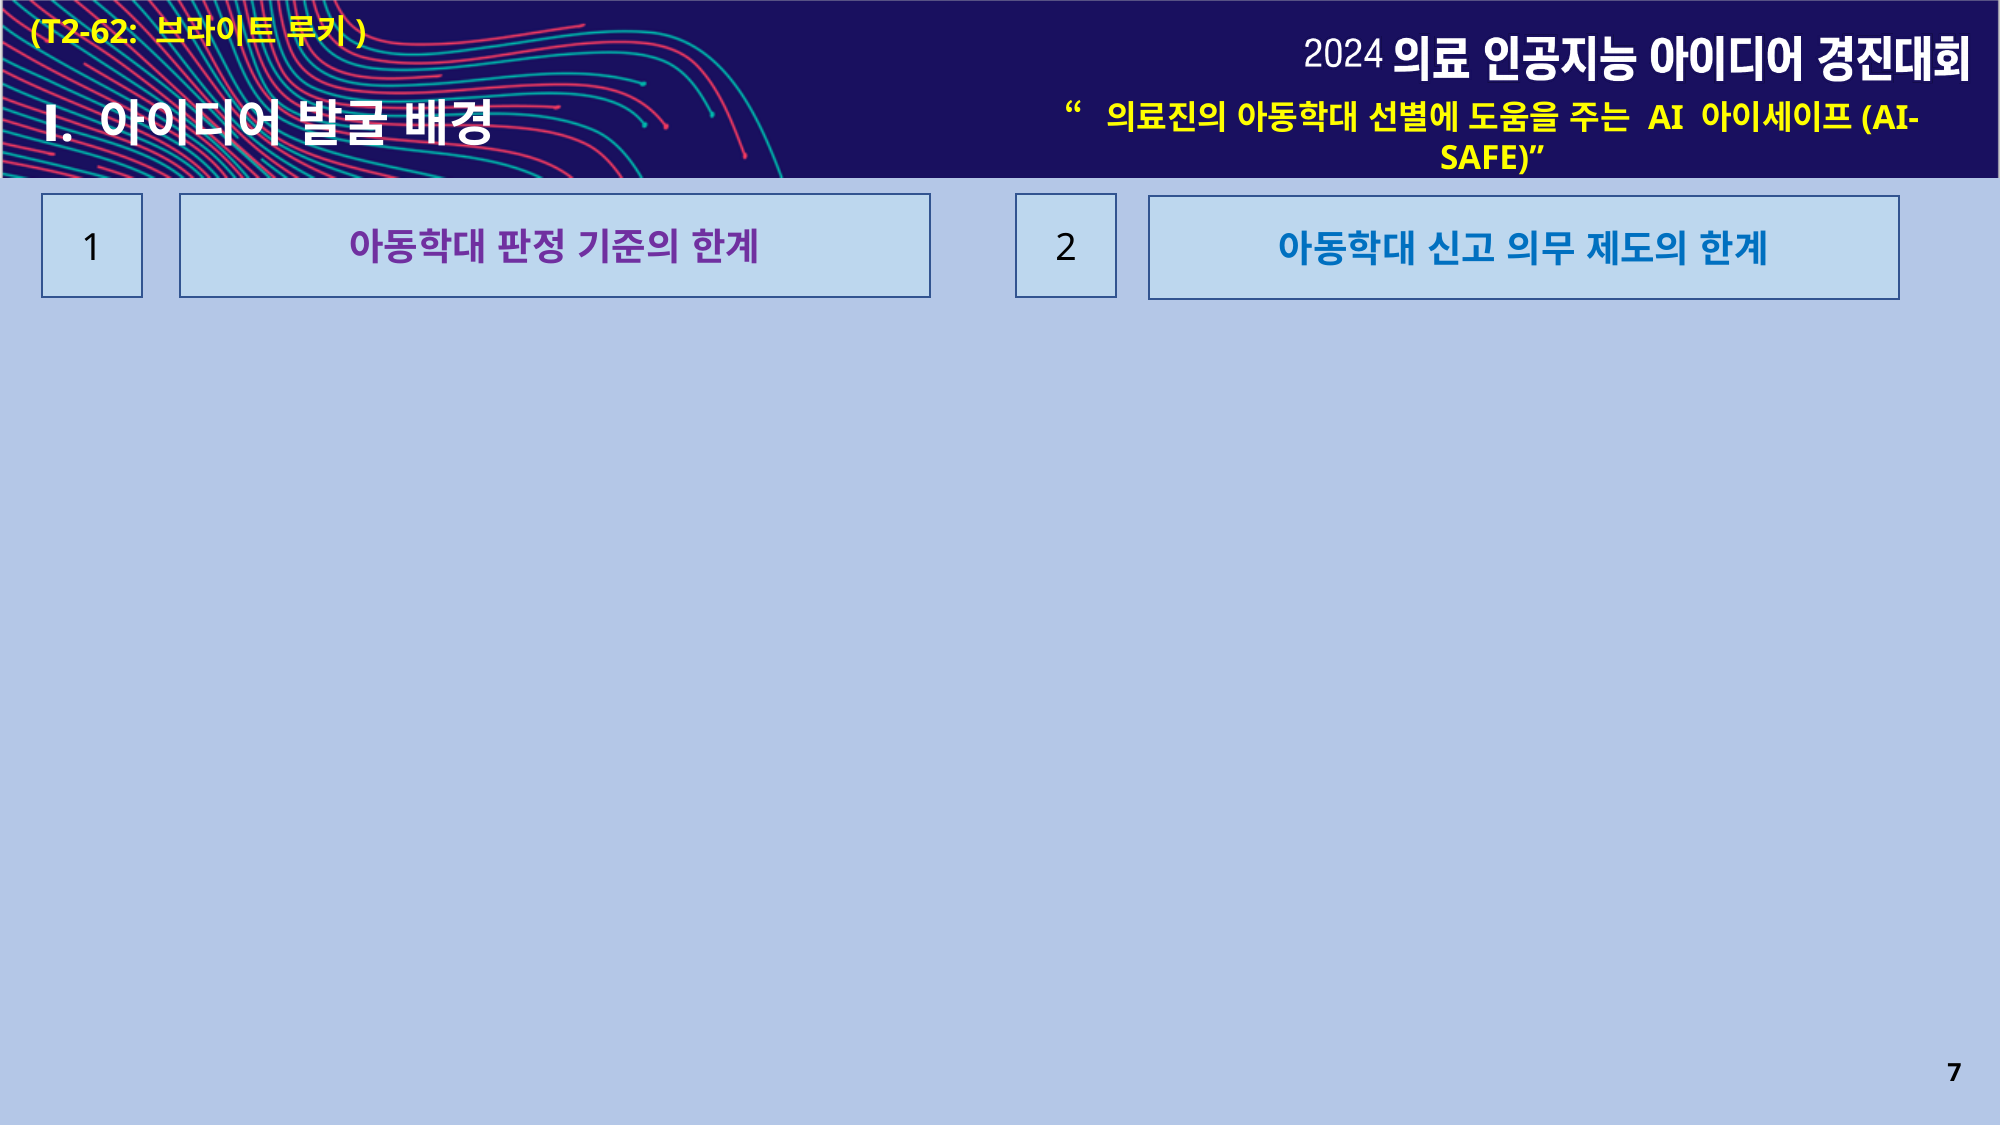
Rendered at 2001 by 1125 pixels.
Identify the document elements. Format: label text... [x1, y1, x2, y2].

text_box 아동학대 신고 의무 제도의 한계 [1148, 195, 1900, 300]
text_box Ⅰ. 아이디어 발굴 배경 [41, 61, 636, 152]
text_box (T2-62: 브라이트 루키) [15, 2, 1149, 58]
text_box 2 [1015, 193, 1117, 298]
picture [0, 0, 2000, 178]
text_box 1 [41, 193, 143, 298]
text_box 아동학대 판정 기준의 한계 [179, 193, 931, 298]
text_box “의료진의 아동학대 선별에 도움을 주는 AI 아이세이프(AI-SAFE)” [1007, 88, 1977, 184]
slide_number 7 [1526, 1043, 1977, 1104]
